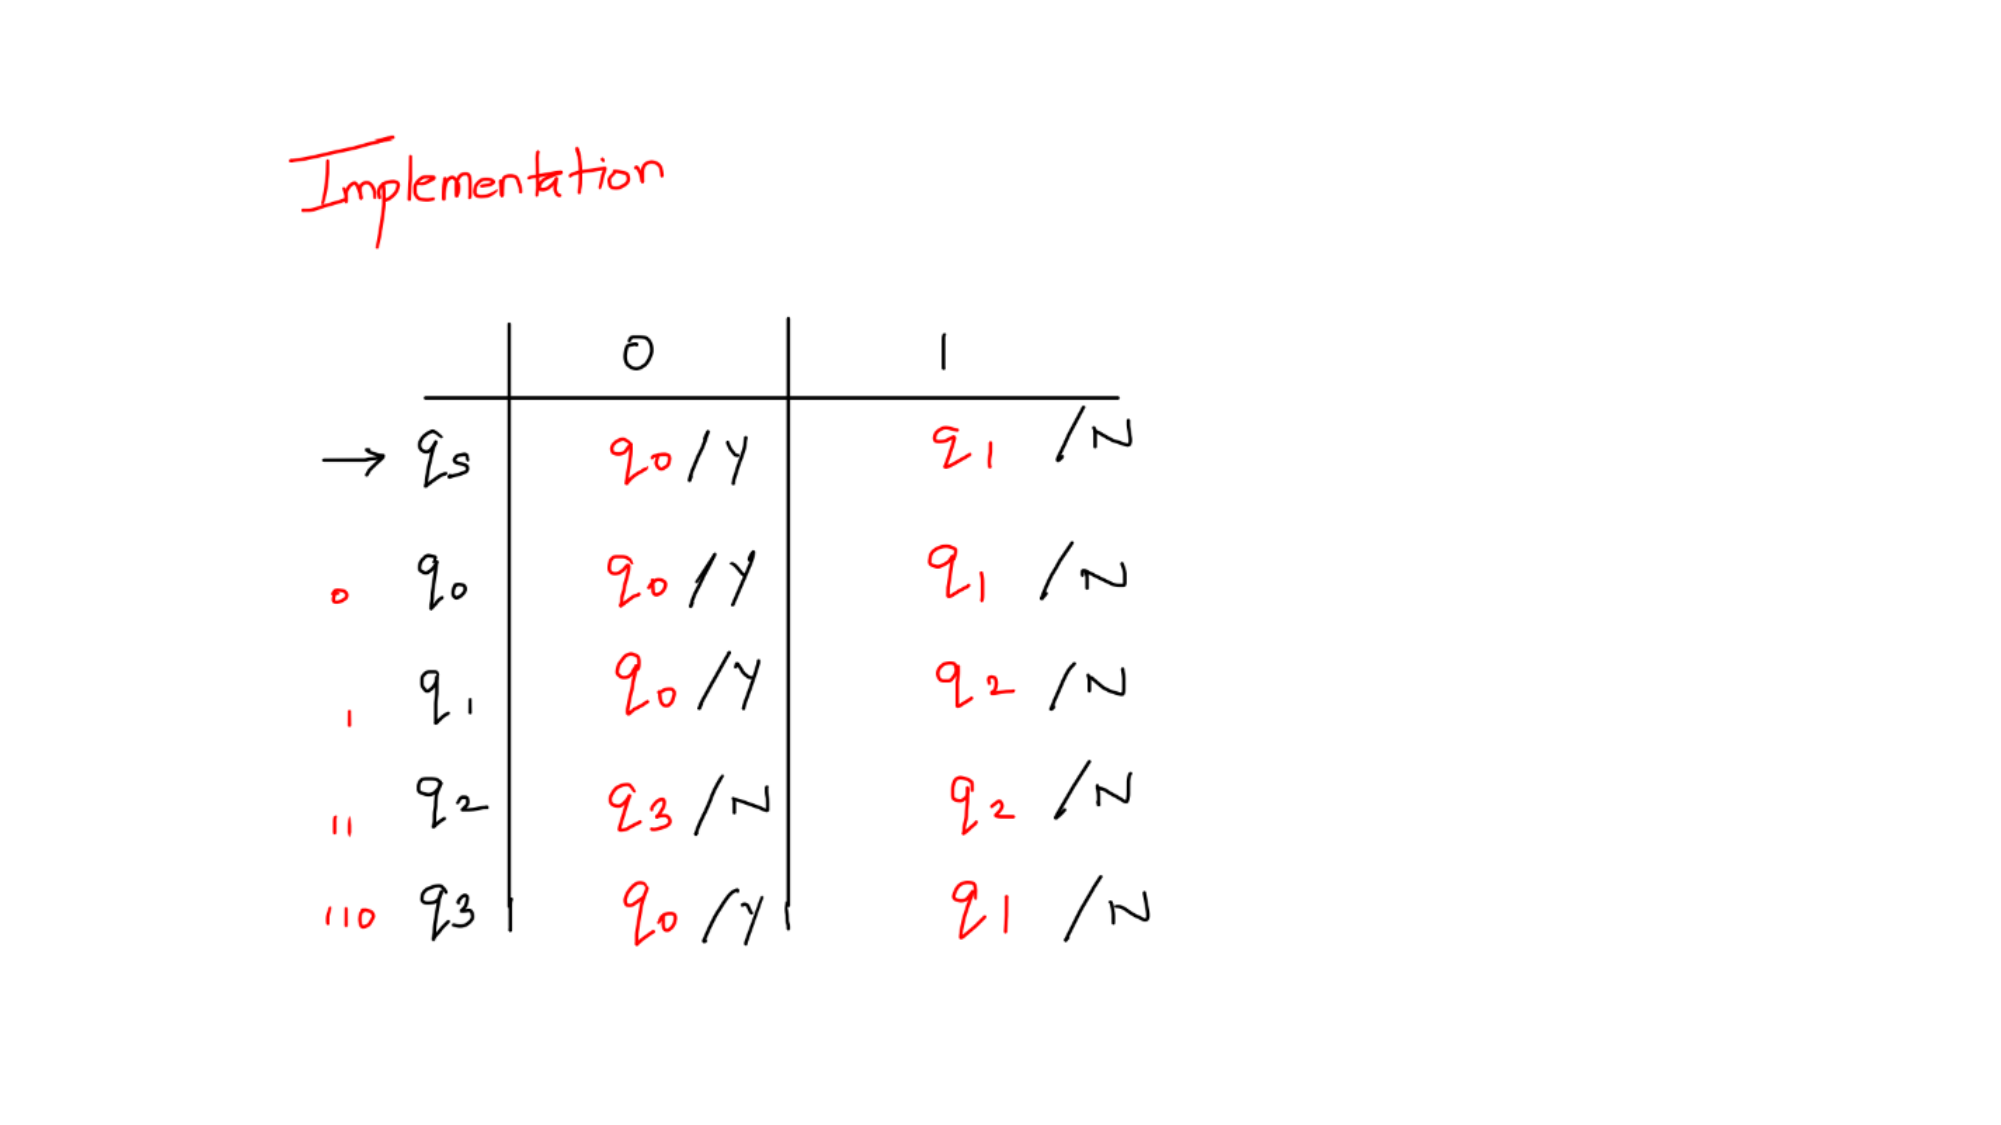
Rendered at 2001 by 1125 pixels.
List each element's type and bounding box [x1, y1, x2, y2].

list [268, 105, 1731, 1020]
